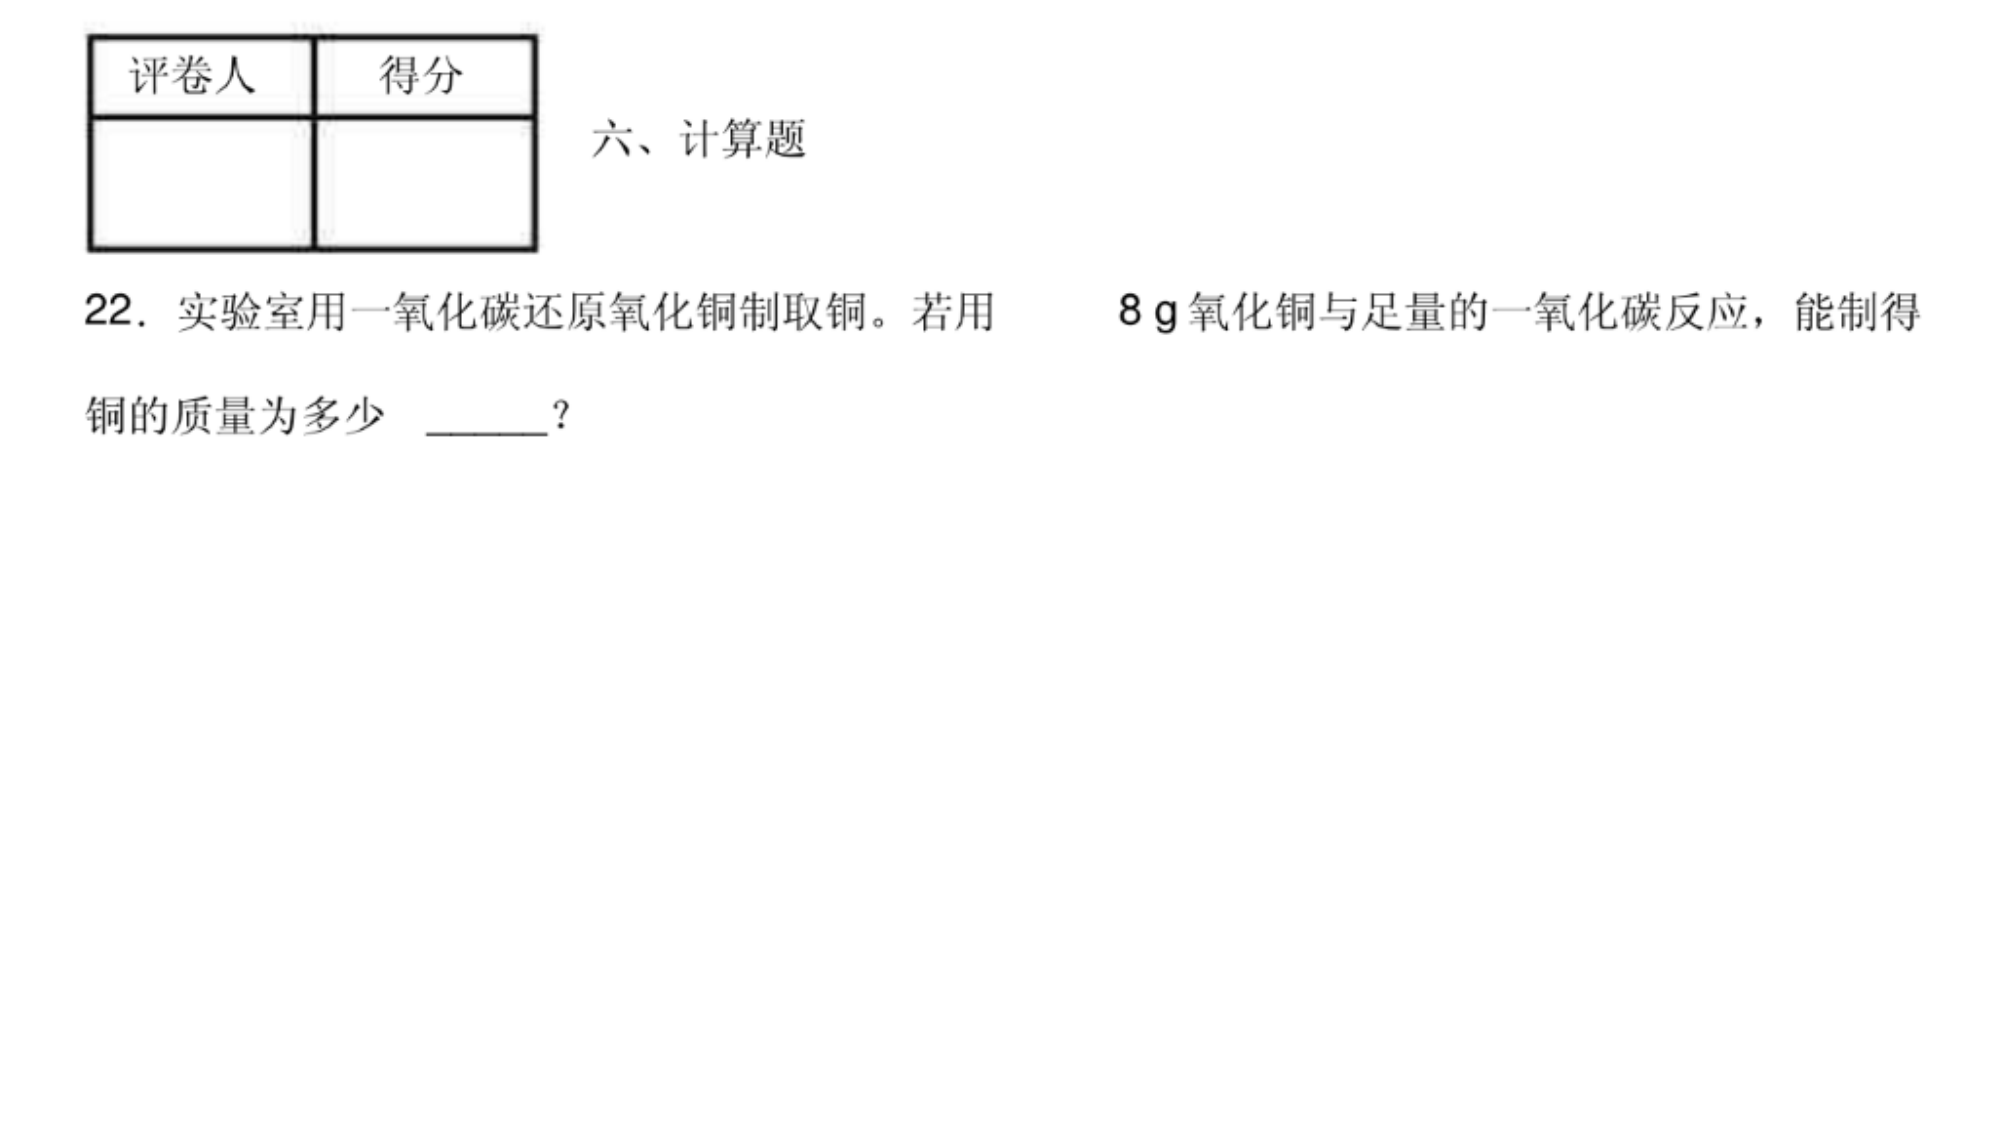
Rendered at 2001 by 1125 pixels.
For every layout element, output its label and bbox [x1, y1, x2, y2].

picture [0, 0, 1963, 460]
